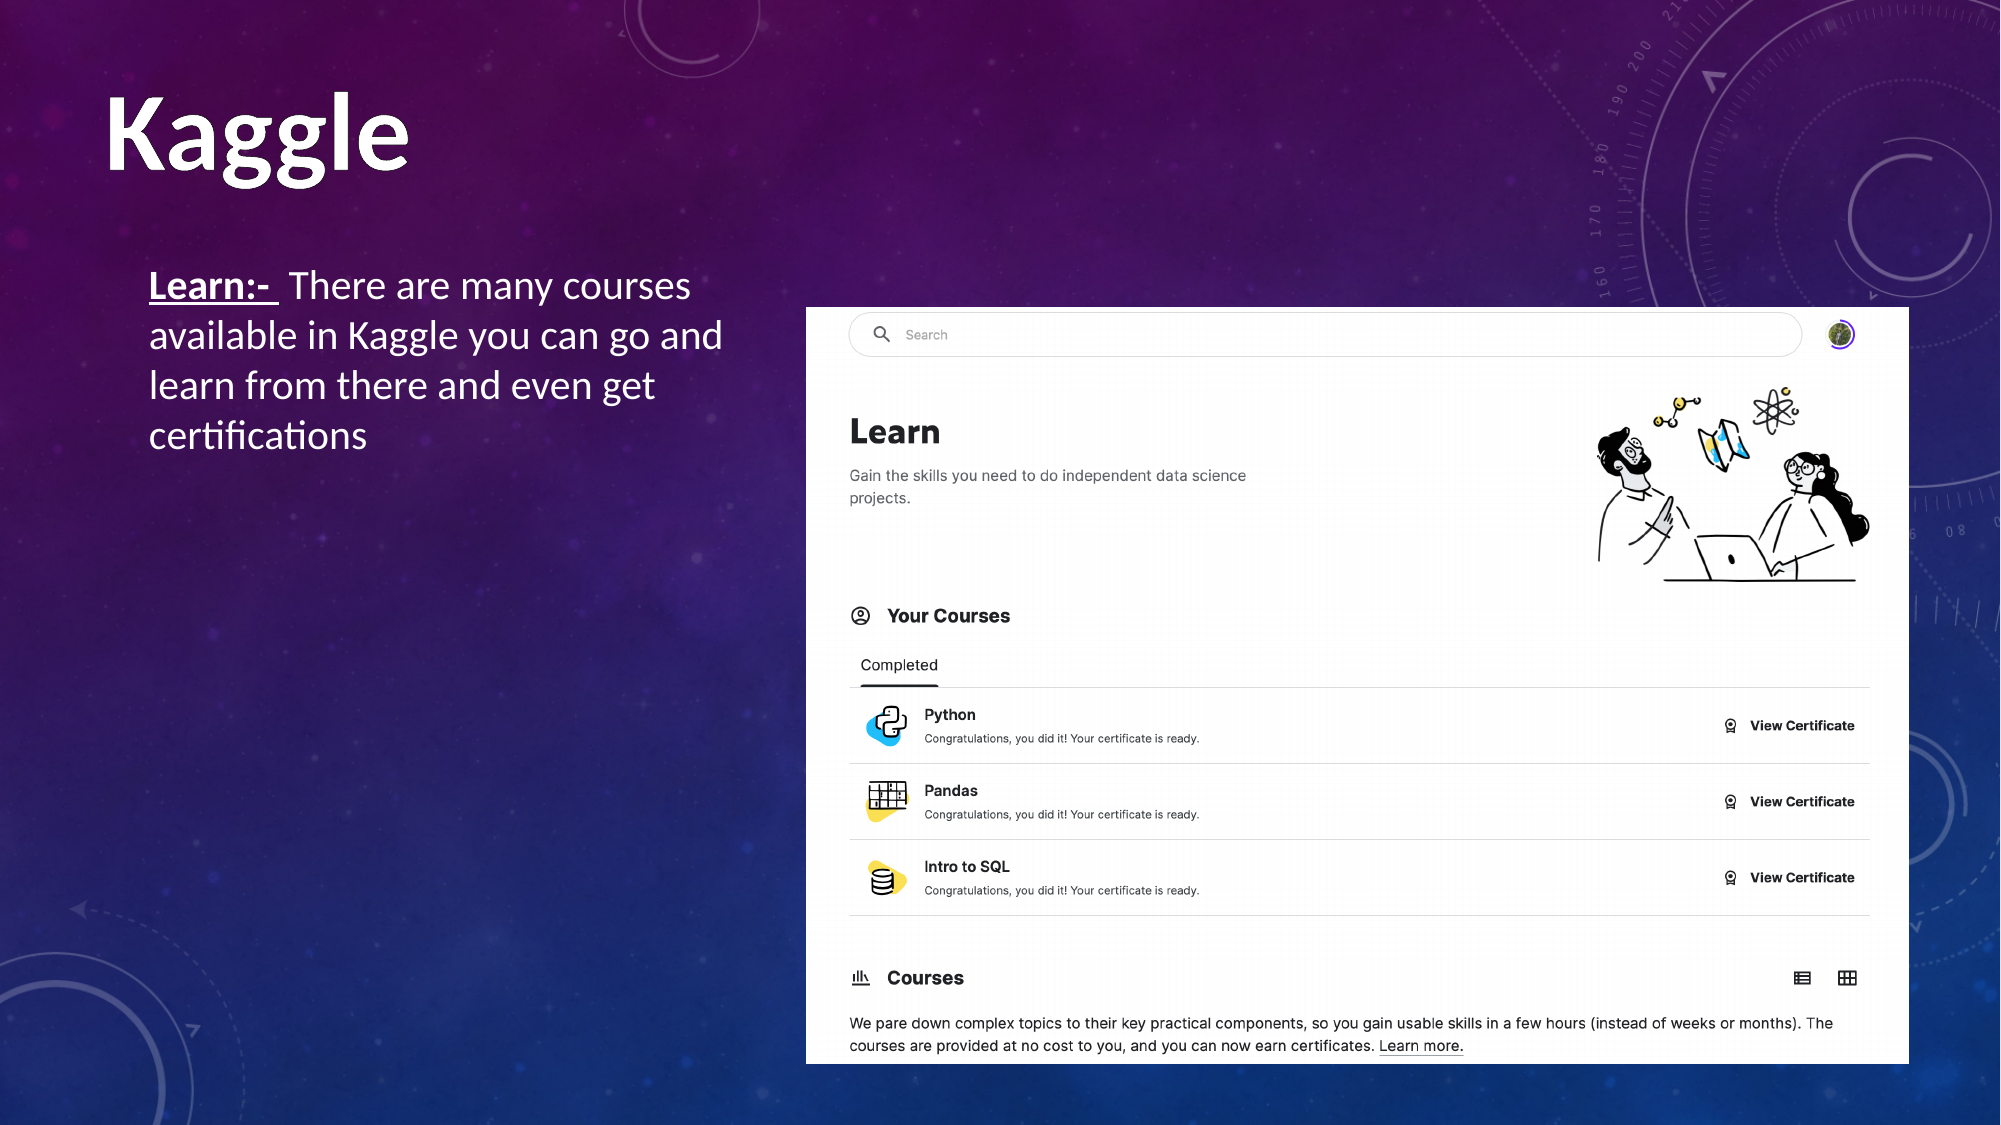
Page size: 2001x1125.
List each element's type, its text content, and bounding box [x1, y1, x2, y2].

text_box Kaggle [89, 50, 453, 201]
picture [0, 0, 2001, 1125]
text_box Learn:- There are many courses available in Kaggle you can go and learn from there and even get certifications [134, 250, 831, 465]
